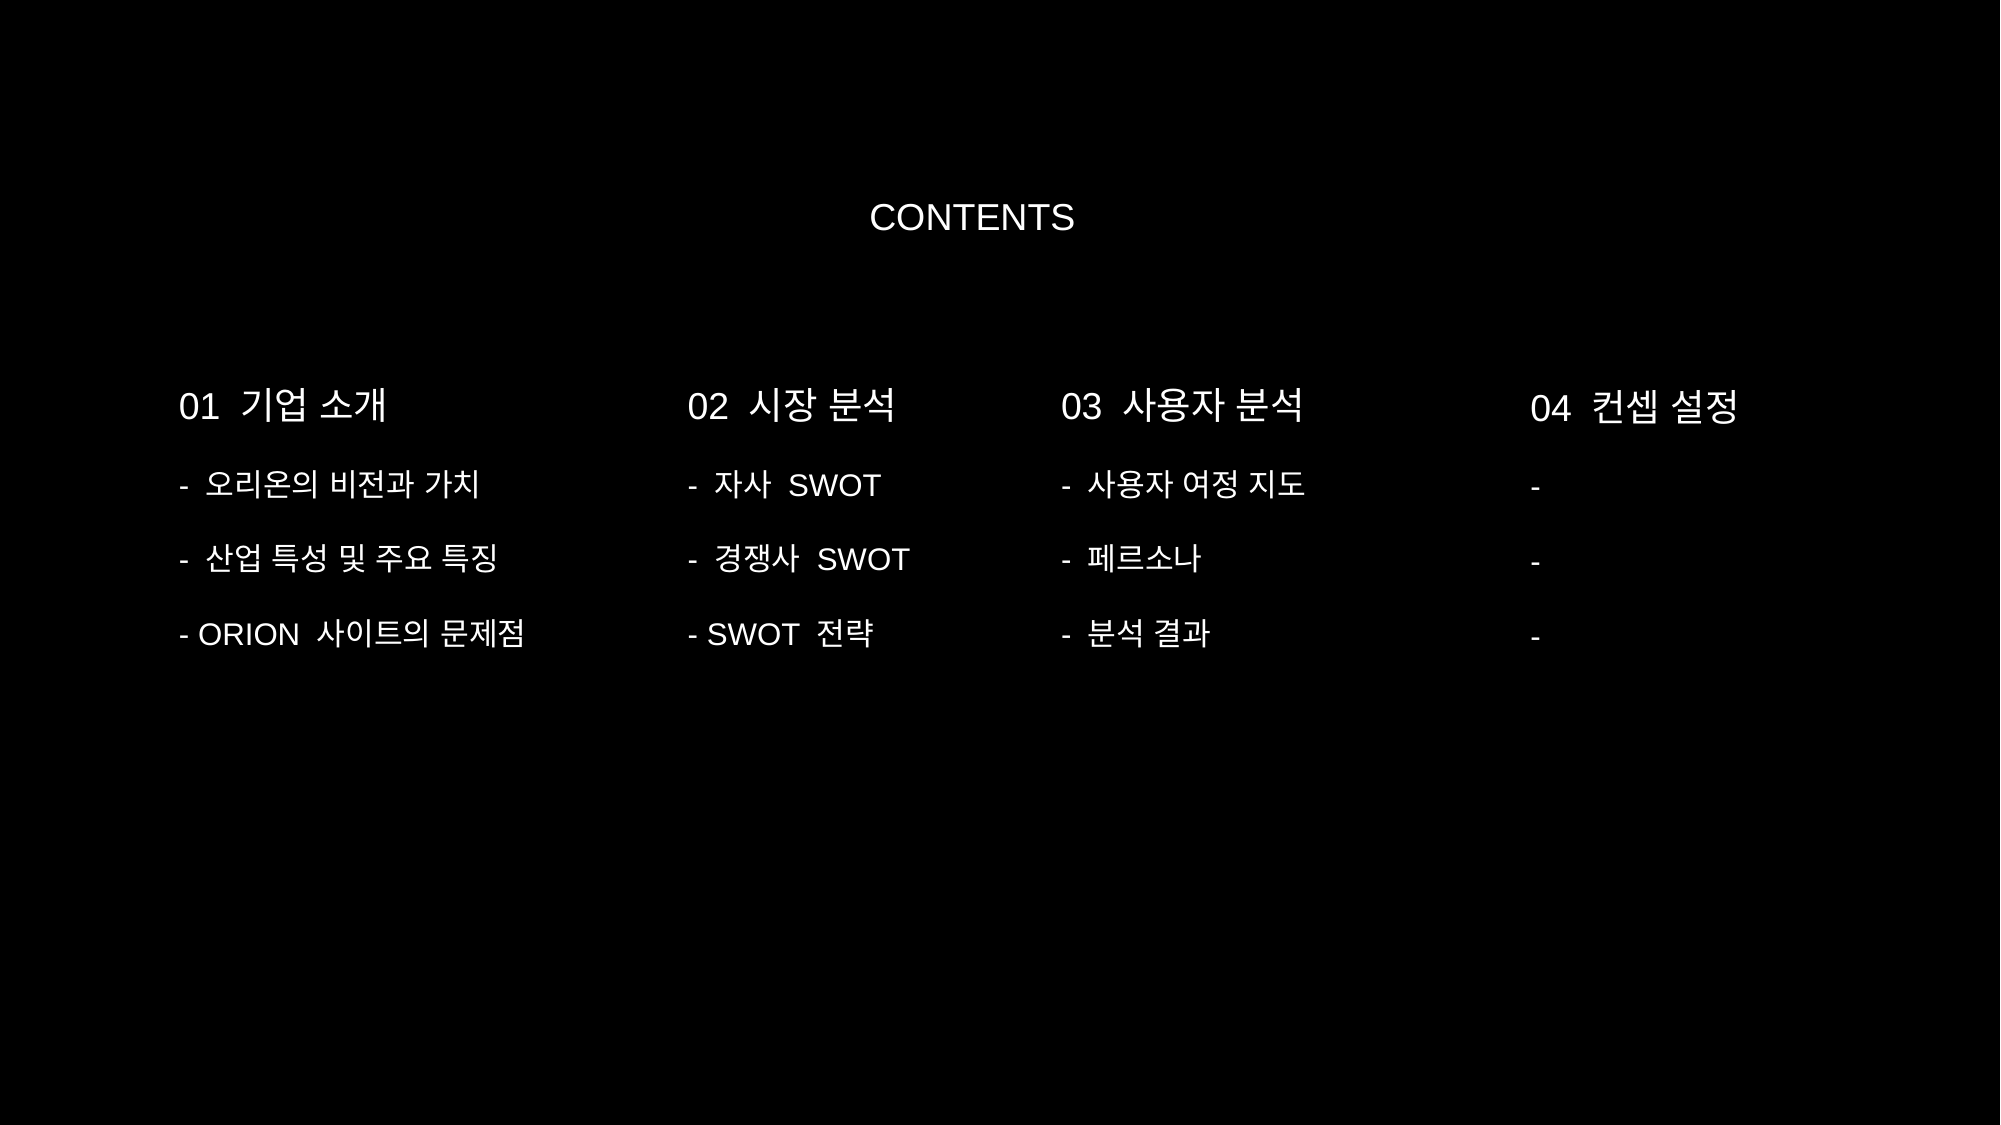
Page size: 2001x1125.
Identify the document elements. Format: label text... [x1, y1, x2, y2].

text_box 03 사용자 분석 - 사용자 여정 지도 - 페르소나 - 분석 결과 [1046, 329, 1394, 660]
text_box 02 시장 분석 - 자사 SWOT - 경쟁사 SWOT - SWOT 전략 [672, 329, 926, 660]
text_box 04 컨셉 설정 - - - [1515, 331, 1986, 661]
text_box CONTENTS [854, 185, 1091, 246]
text_box 01 기업 소개 - 오리온의 비전과 가치 - 산업 특성 및 주요 특징 - ORION 사이트의 문제점 [164, 329, 542, 660]
